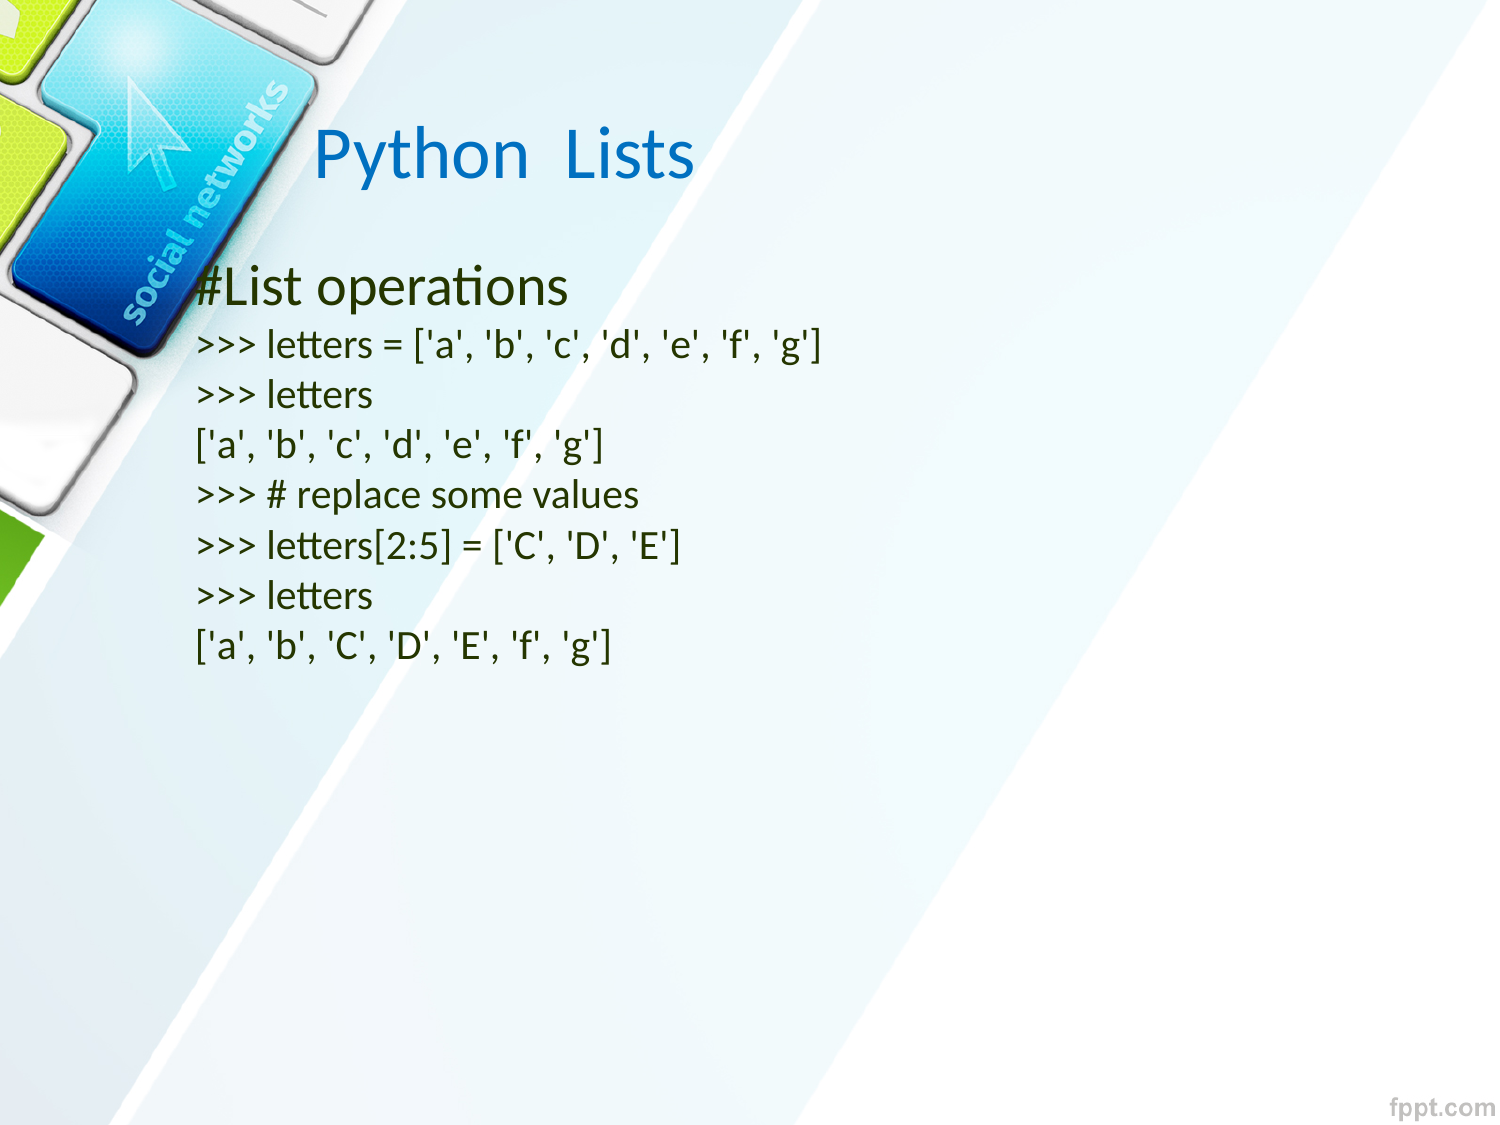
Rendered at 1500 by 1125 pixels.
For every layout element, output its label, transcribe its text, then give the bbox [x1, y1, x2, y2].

text_box Python Lists [299, 86, 1427, 212]
text_box #List operations >>> letters = ['a', 'b', 'c', 'd', 'e', 'f', 'g'] >>> letters ['a', 'b', 'c', 'd', 'e', 'f', 'g'] >>> # replace some values >>> letters[2:5] = ['C', 'D', 'E'] >>> letters ['a', 'b', 'C', 'D', 'E', 'f', 'g'] [179, 239, 1470, 1065]
picture [0, 0, 1500, 1125]
